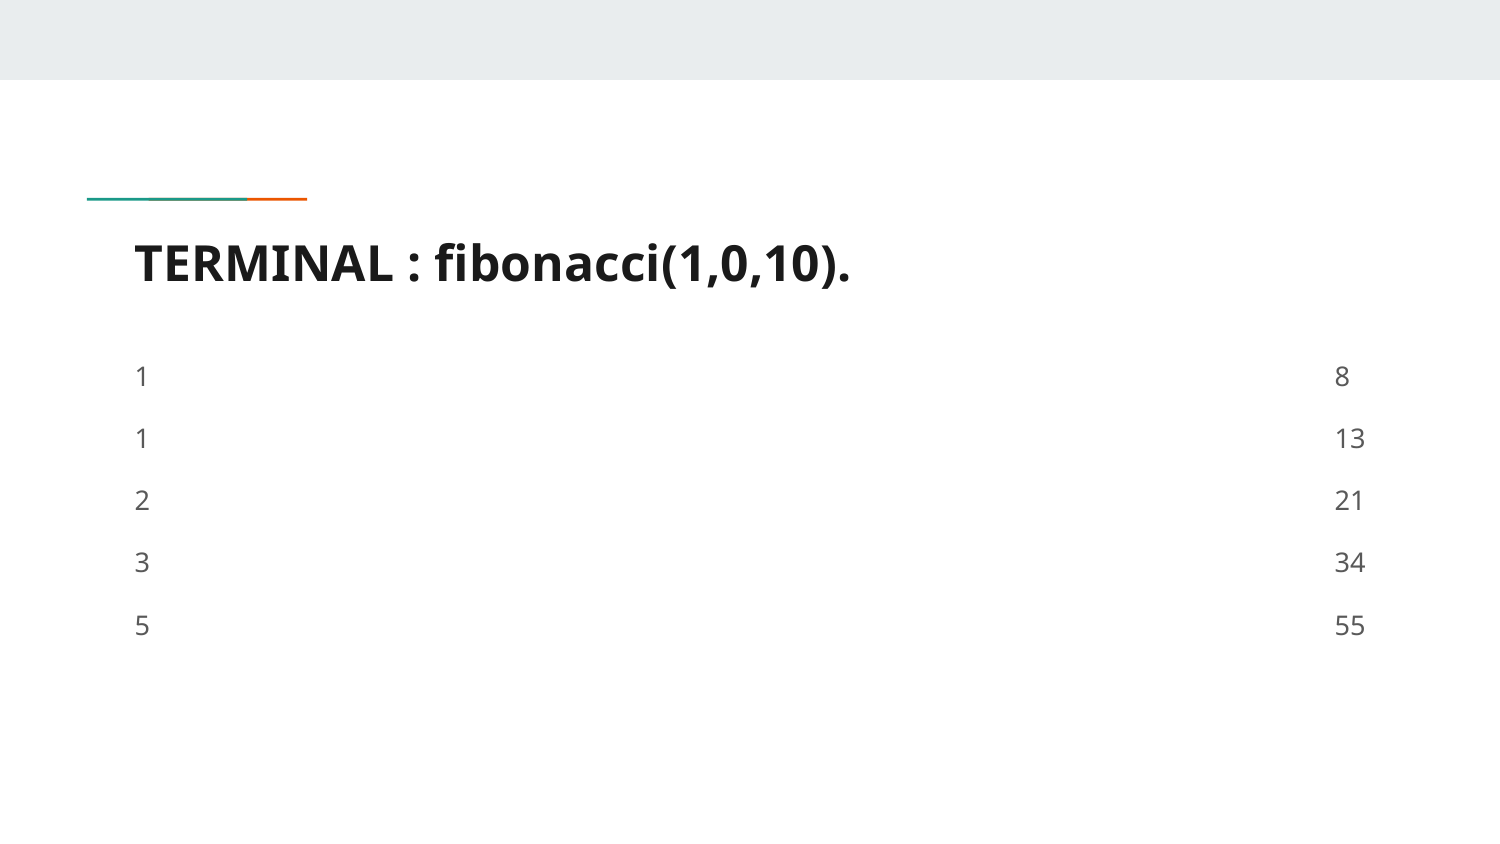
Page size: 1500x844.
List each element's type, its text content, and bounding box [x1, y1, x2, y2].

title TERMINAL : fibonacci(1,0,10). [119, 216, 1381, 307]
list 1 8 1 13 2 21 3 34 5 55 [119, 339, 1381, 711]
